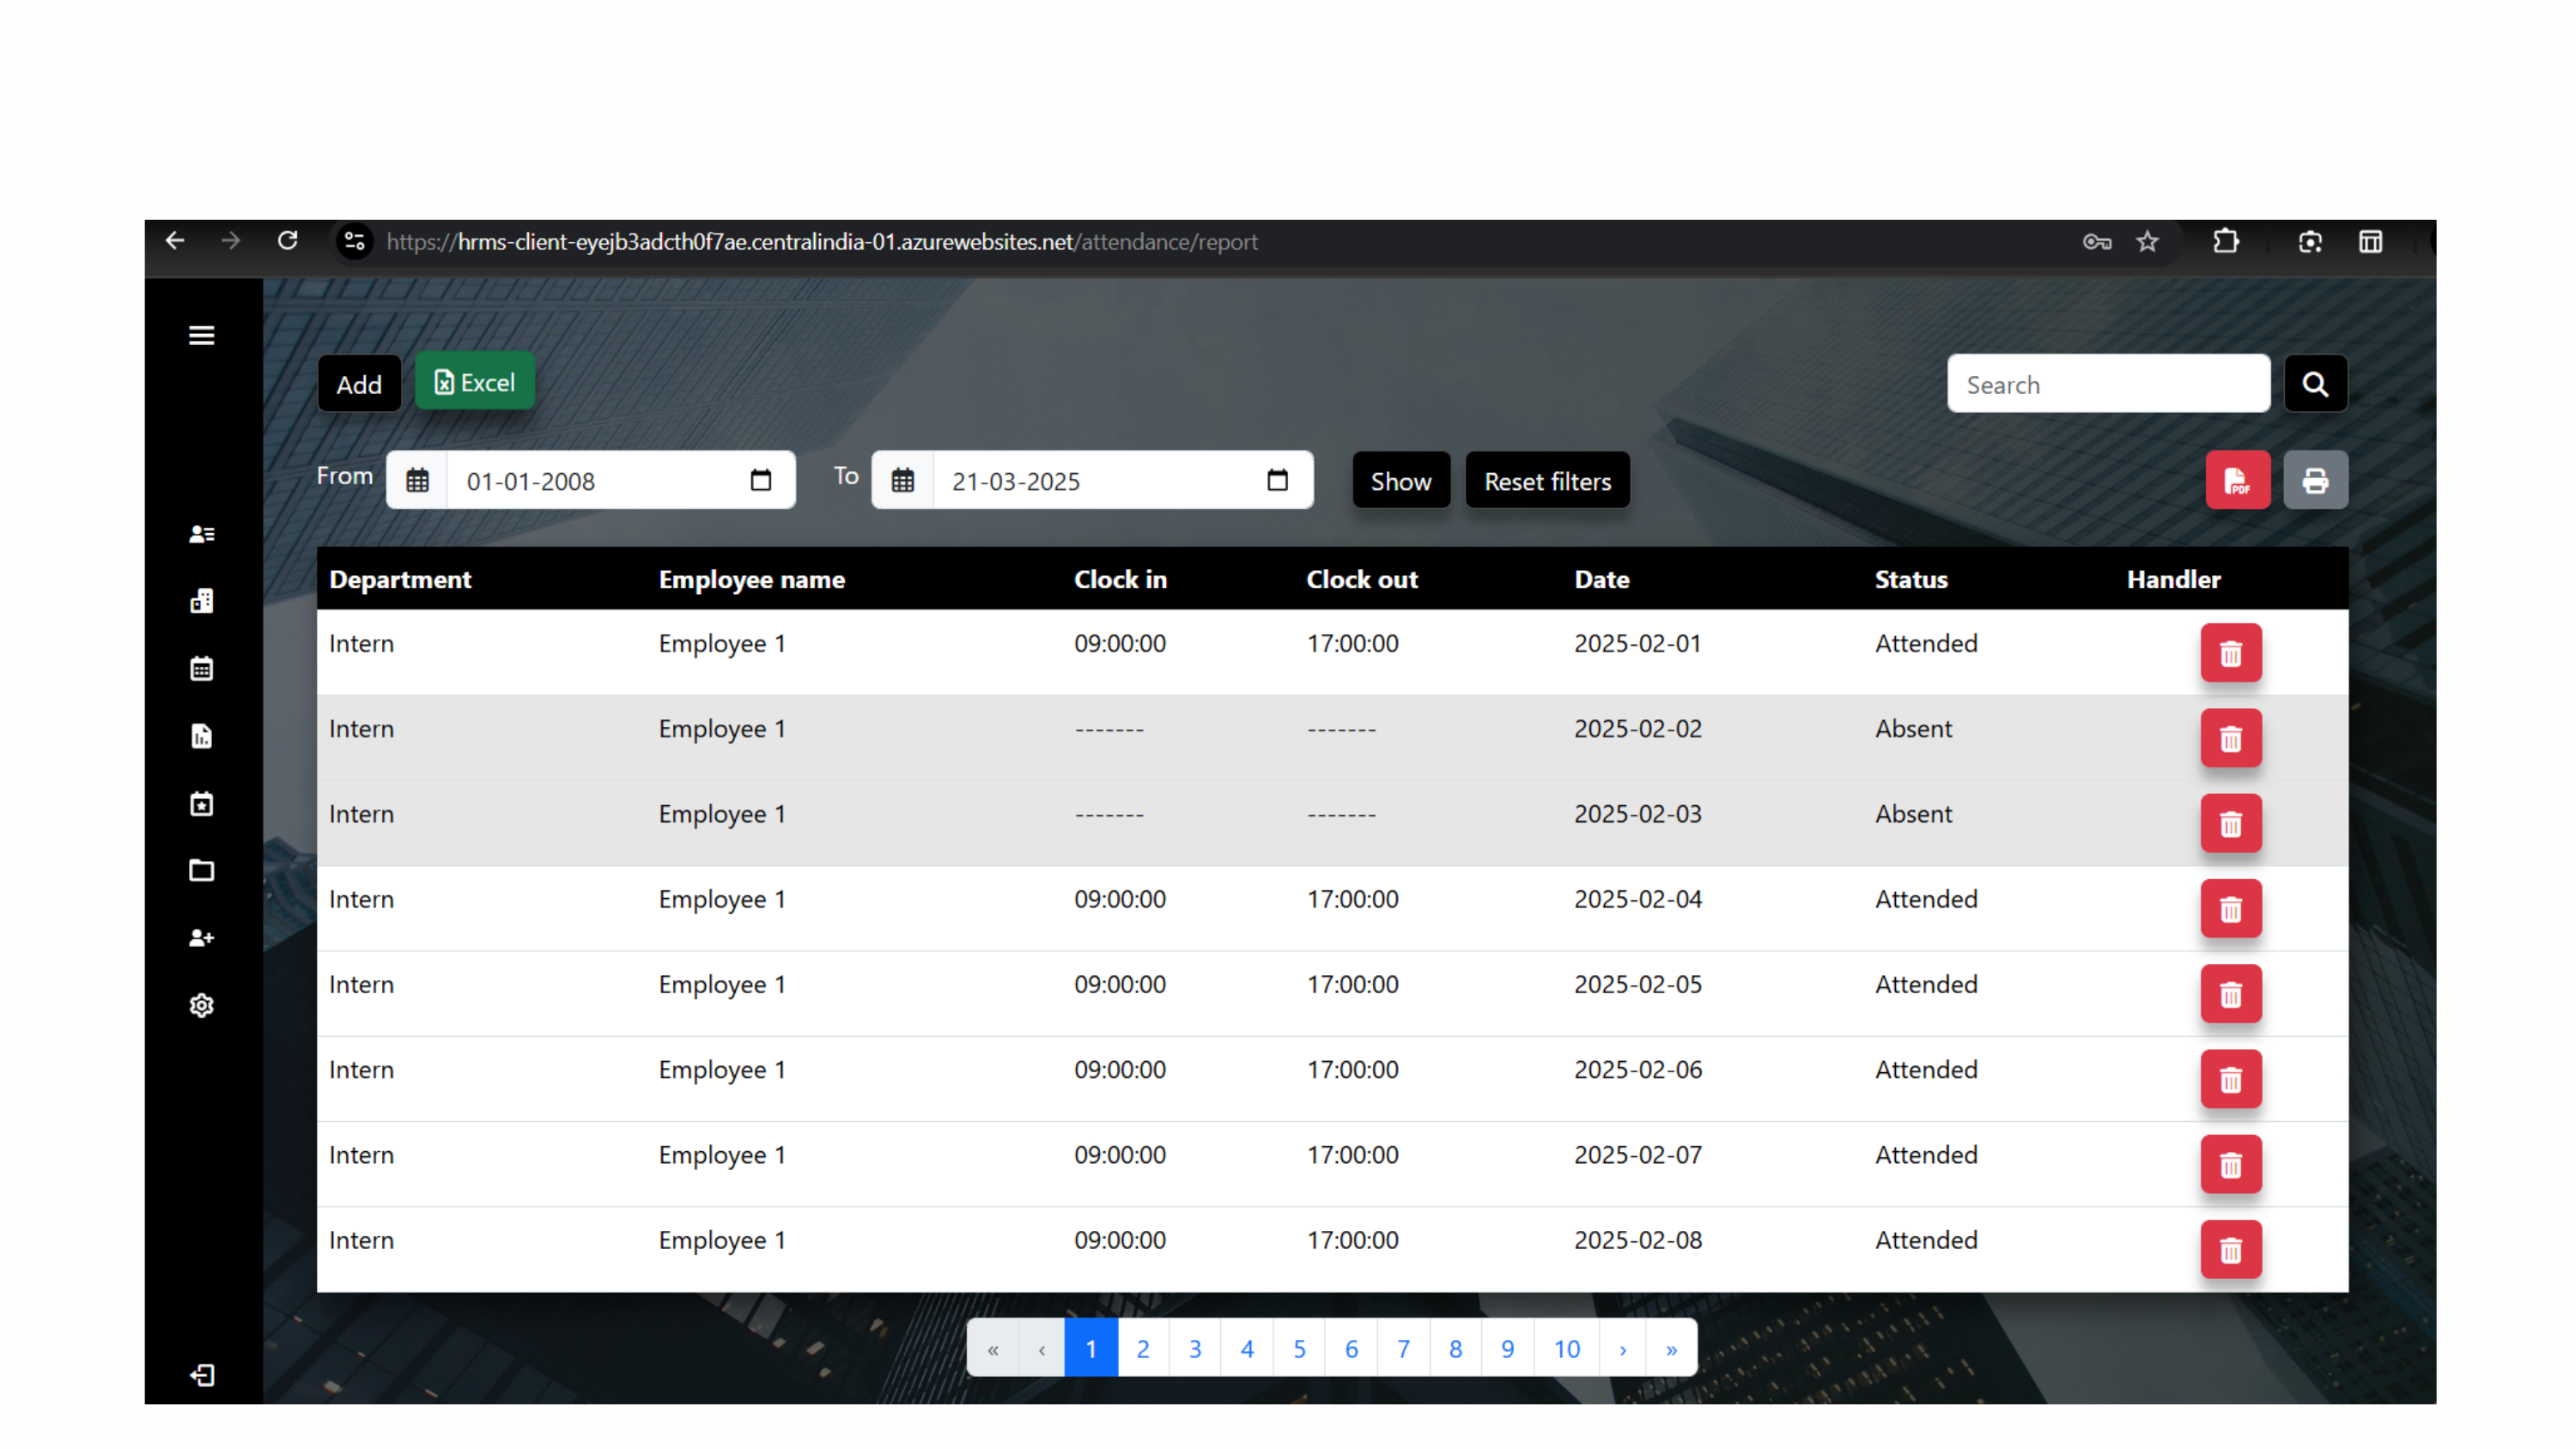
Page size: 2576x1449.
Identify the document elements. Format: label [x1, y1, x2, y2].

text_box [144, 220, 2437, 1404]
